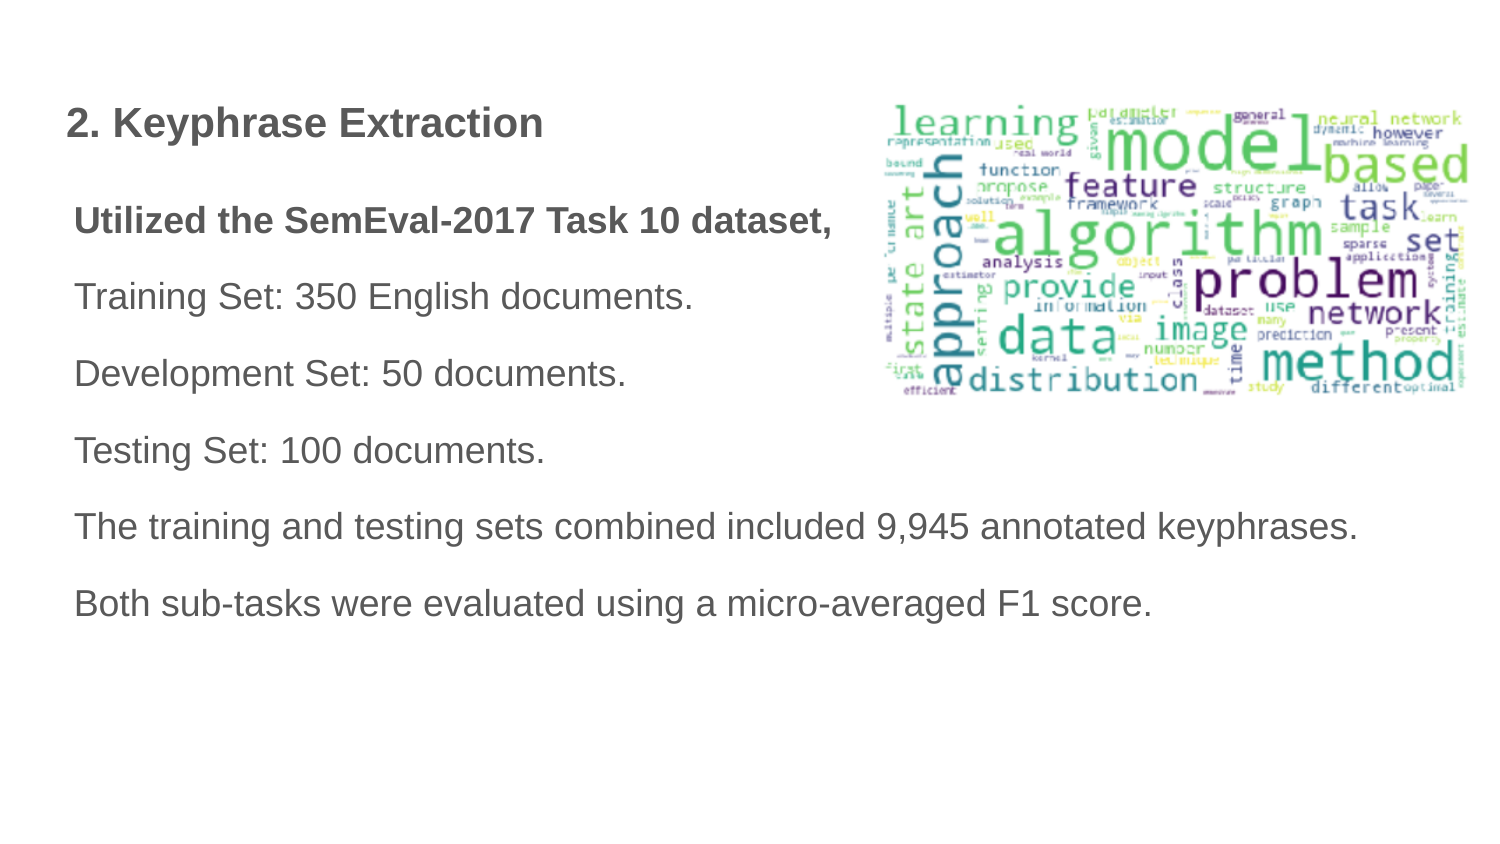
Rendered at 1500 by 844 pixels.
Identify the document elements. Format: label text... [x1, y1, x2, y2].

list Utilized the SemEval-2017 Task 10 dataset, Training Set: 350 English documents. Development Set: 50 documents. Testing Set: 100 documents. The training and testing sets combined included 9,945 annotated keyphrases. Both sub-tasks were evaluated using a micro-averaged F1 score. [58, 173, 1457, 735]
title 2. Keyphrase Extraction [51, 72, 1449, 167]
picture [872, 91, 1493, 410]
